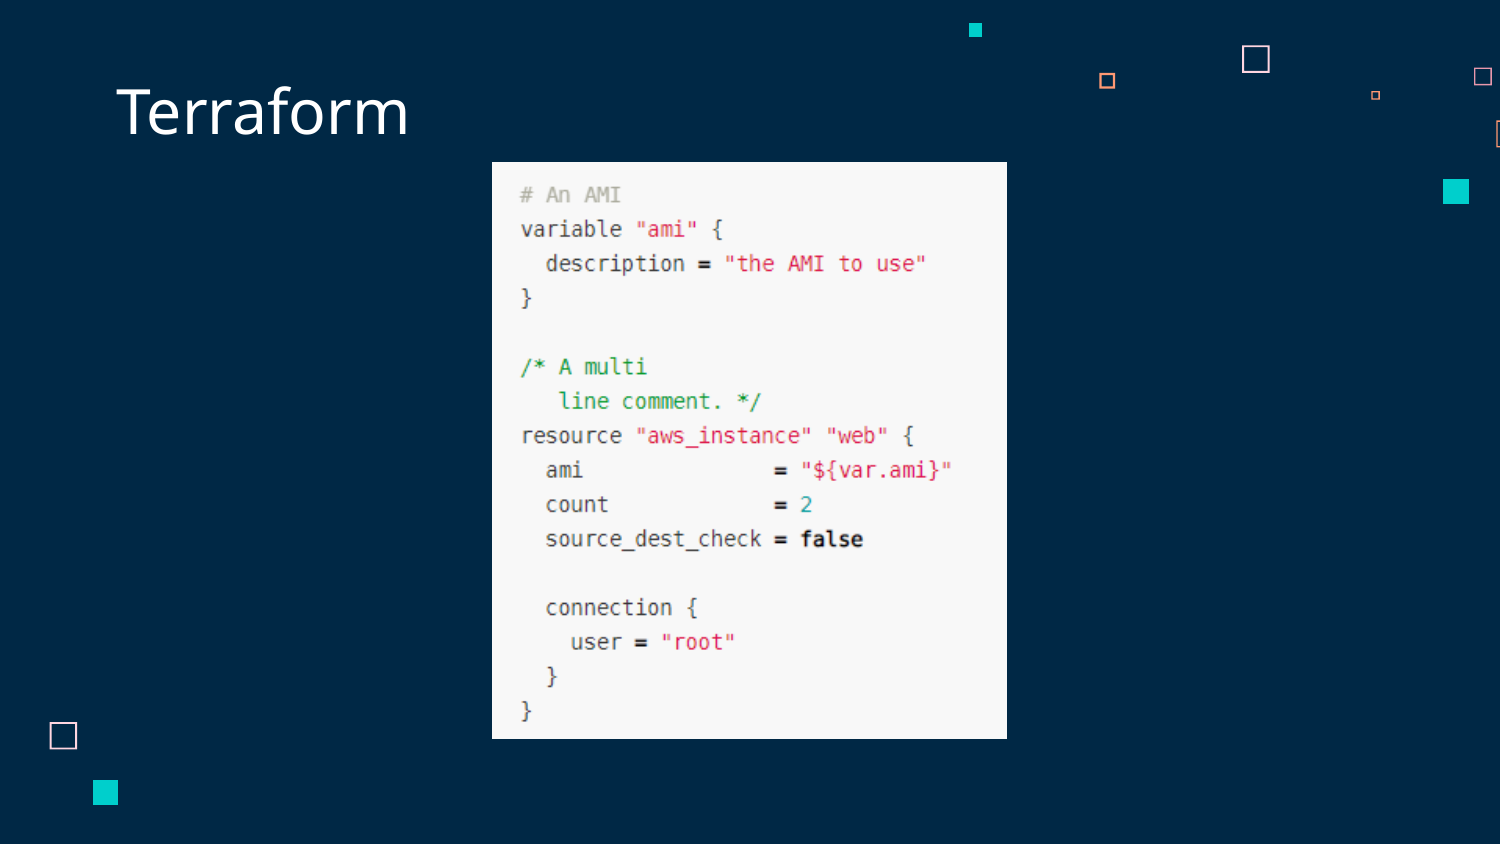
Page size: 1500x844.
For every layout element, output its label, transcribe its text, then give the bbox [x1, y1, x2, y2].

title Terraform [101, 67, 878, 163]
picture [492, 162, 1008, 739]
